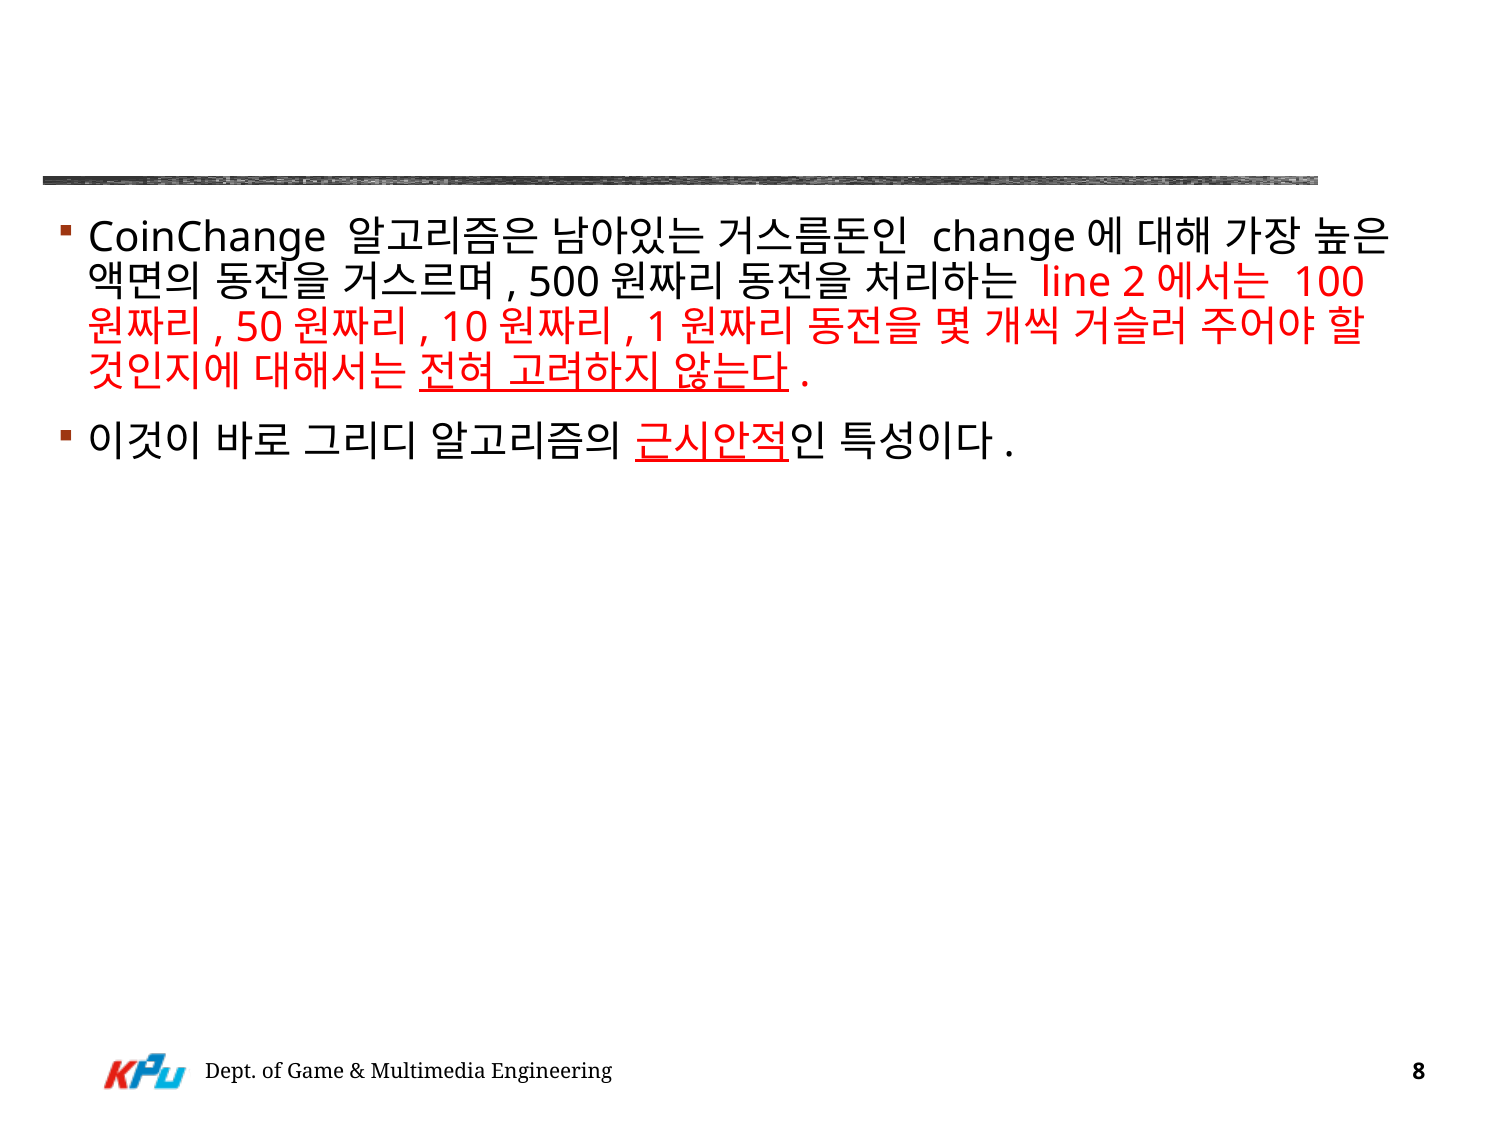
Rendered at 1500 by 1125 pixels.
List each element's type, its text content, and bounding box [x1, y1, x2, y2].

picture [92, 1030, 191, 1120]
footer Dept. of Game & Multimedia Engineering [190, 1042, 879, 1103]
slide_number 8 [1379, 1042, 1459, 1103]
list CoinChange 알고리즘은 남아있는 거스름돈인 change에 대해 가장 높은 액면의 동전을 거스르며, 500원짜리 동전을 처리하는 line 2에서는 100원짜리, 50원짜리, 10원짜리, 1원짜리 동전을 몇 개씩 거슬러 주어야 할 것인지에 대해서는 전혀 고려하지 않는다. 이것이 바로 그리디 알고리즘의 근시안적인 특성이다. [42, 207, 1458, 1013]
